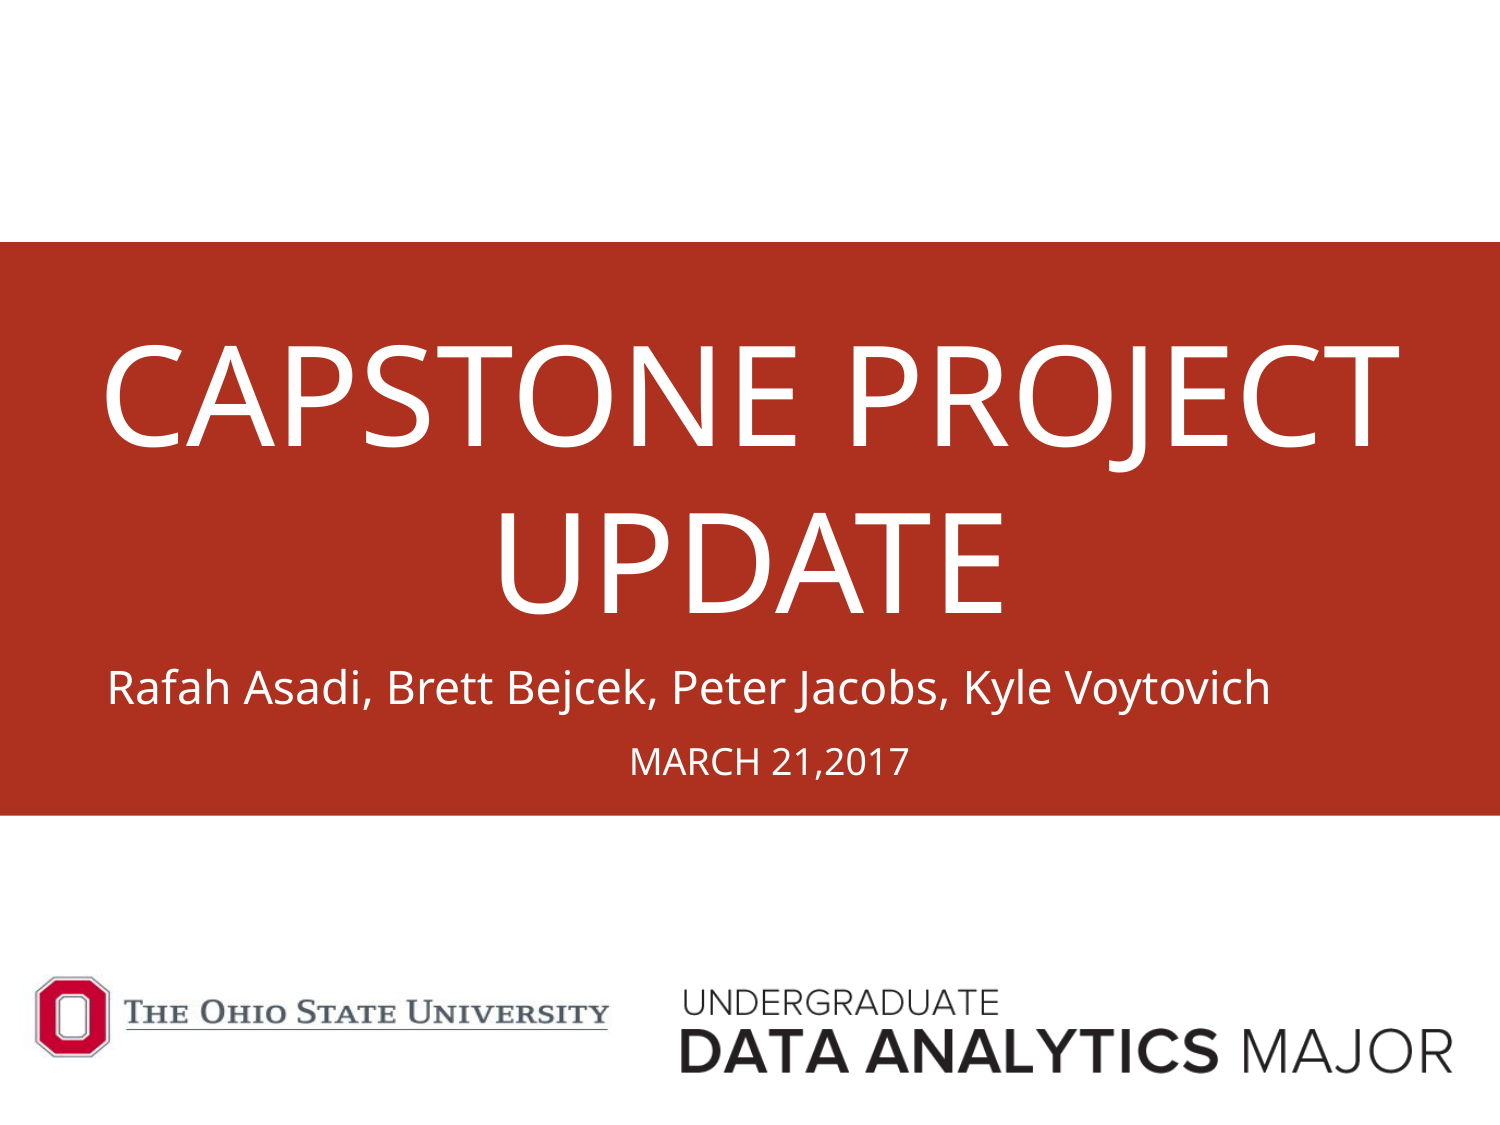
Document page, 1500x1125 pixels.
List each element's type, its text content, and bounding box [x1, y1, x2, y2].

text_box MARCH 21,2017 [95, 731, 1444, 791]
text_box [0, 649, 1500, 817]
text_box Rafah Asadi, Brett Bejcek, Peter Jacobs, Kyle Voytovich [91, 651, 1440, 722]
text_box CAPSTONE PROJECT UPDATE [0, 299, 1500, 649]
text_box [0, 241, 1500, 299]
picture [2, 949, 637, 1088]
picture [678, 942, 1462, 1077]
